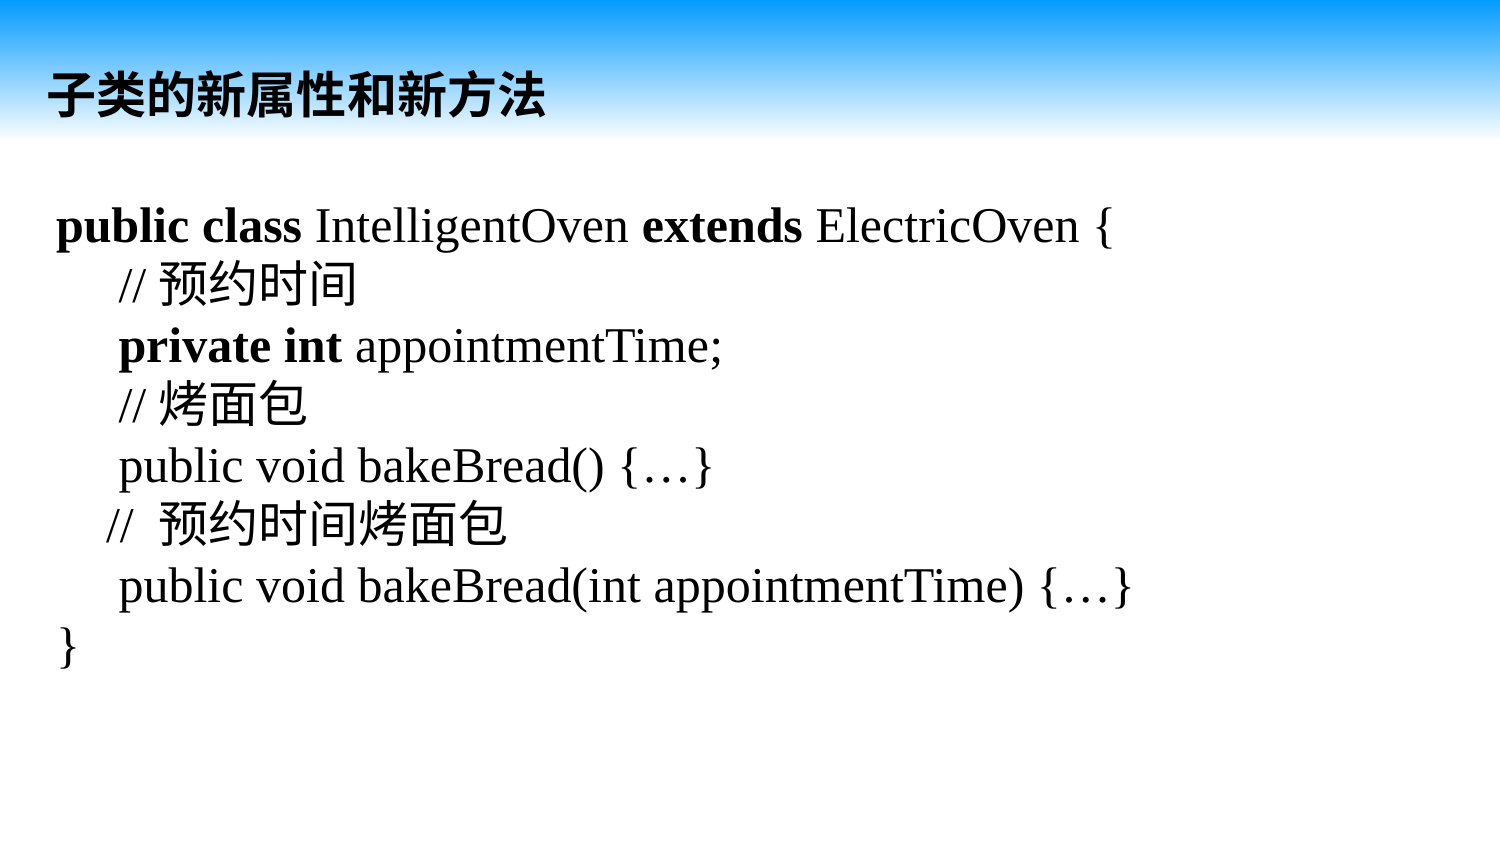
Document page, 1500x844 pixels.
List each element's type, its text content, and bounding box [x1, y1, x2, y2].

text_box 子类的新属性和新方法 [32, 55, 562, 131]
text_box public class IntelligentOven extends ElectricOven { //预约时间 private int appointmentTime; //烤面包 public void bakeBread() {…} // 预约时间烤面包 public void bakeBread(int appointmentTime) {…} } [41, 185, 1399, 681]
